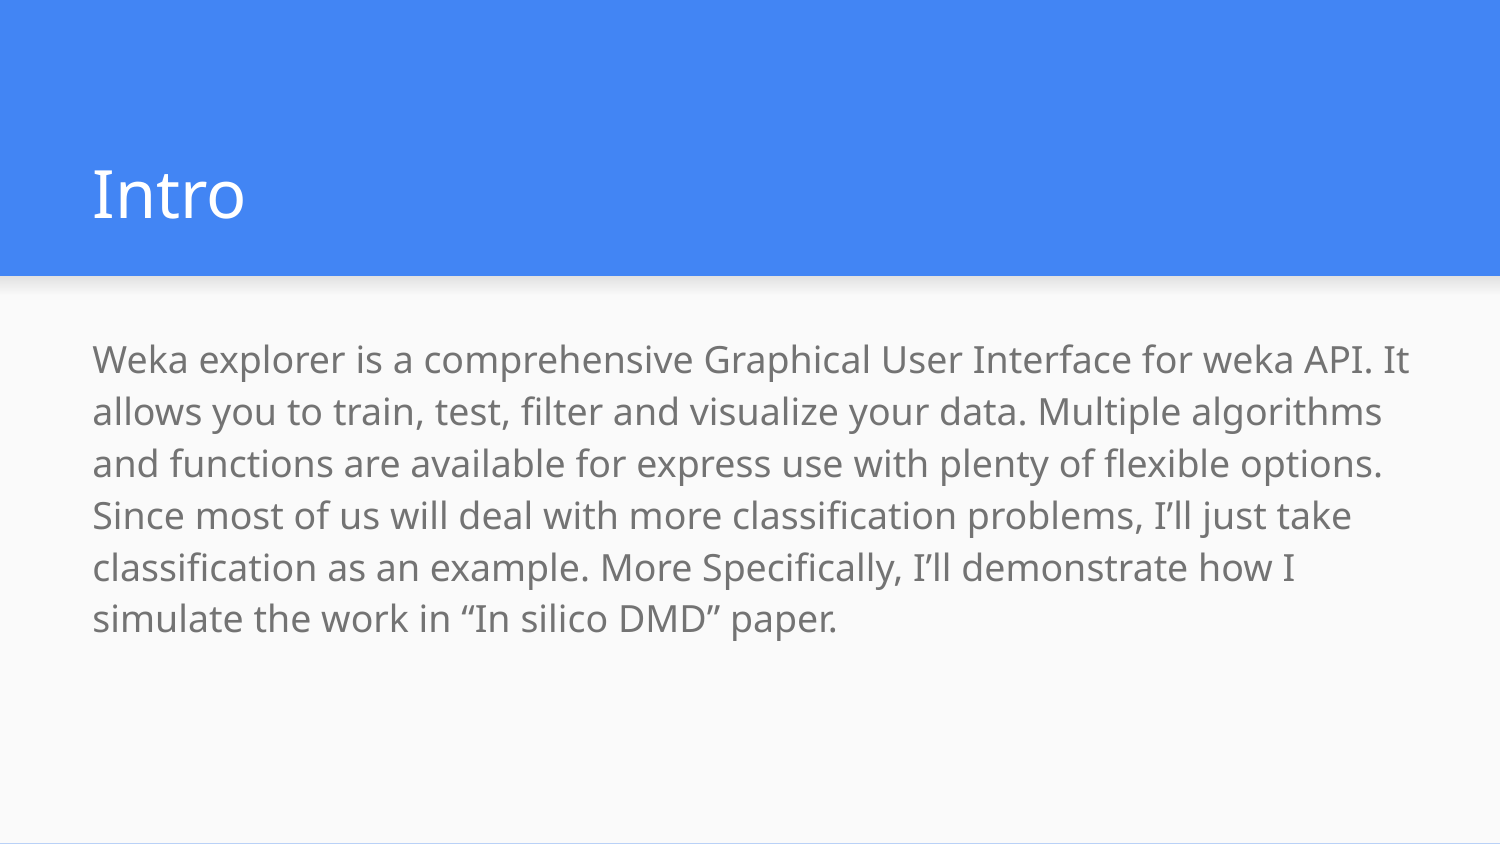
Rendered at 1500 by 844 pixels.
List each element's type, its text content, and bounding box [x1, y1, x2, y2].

list Weka explorer is a comprehensive Graphical User Interface for weka API. It allows you to train, test, filter and visualize your data. Multiple algorithms and functions are available for express use with plenty of flexible options. Since most of us will deal with more classification problems, I’ll just take classification as an example. More Specifically, I’ll demonstrate how I simulate the work in “In silico DMD” paper. [77, 314, 1427, 760]
title Intro [77, 121, 1427, 248]
